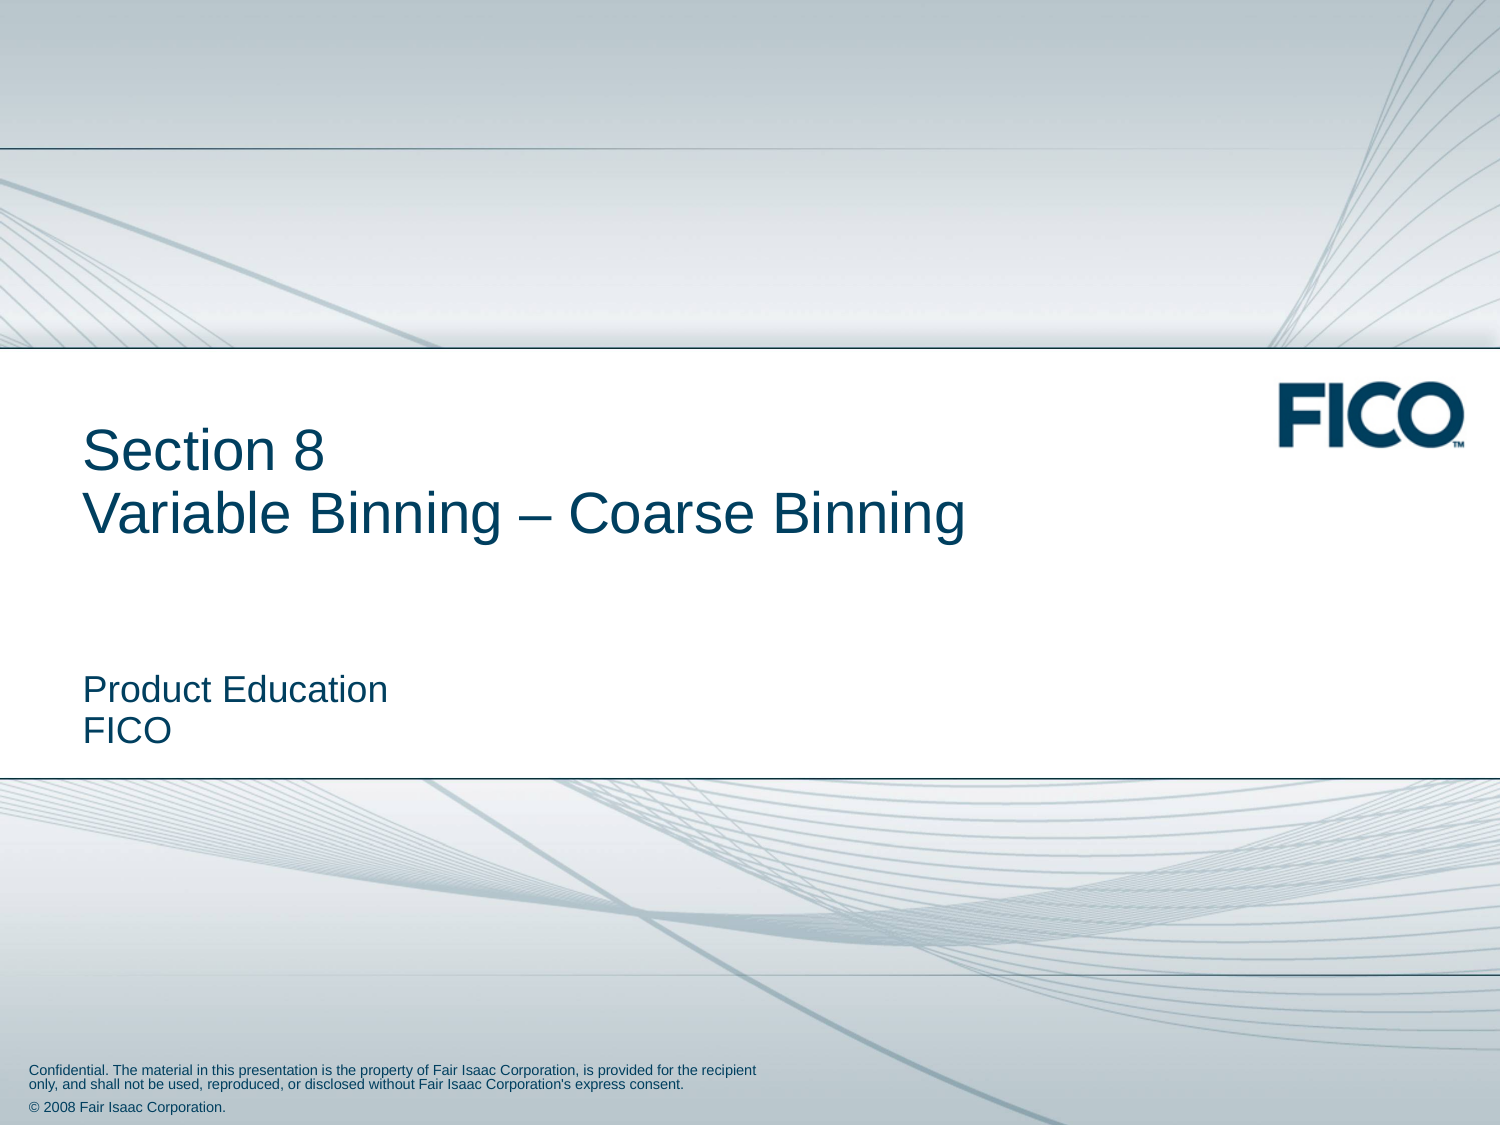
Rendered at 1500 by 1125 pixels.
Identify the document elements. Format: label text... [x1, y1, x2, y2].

picture [0, 0, 1500, 1125]
subtitle Product Education FICO [82, 584, 1351, 748]
title Section 8 Variable Binning – Coarse Binning [82, 356, 1351, 547]
